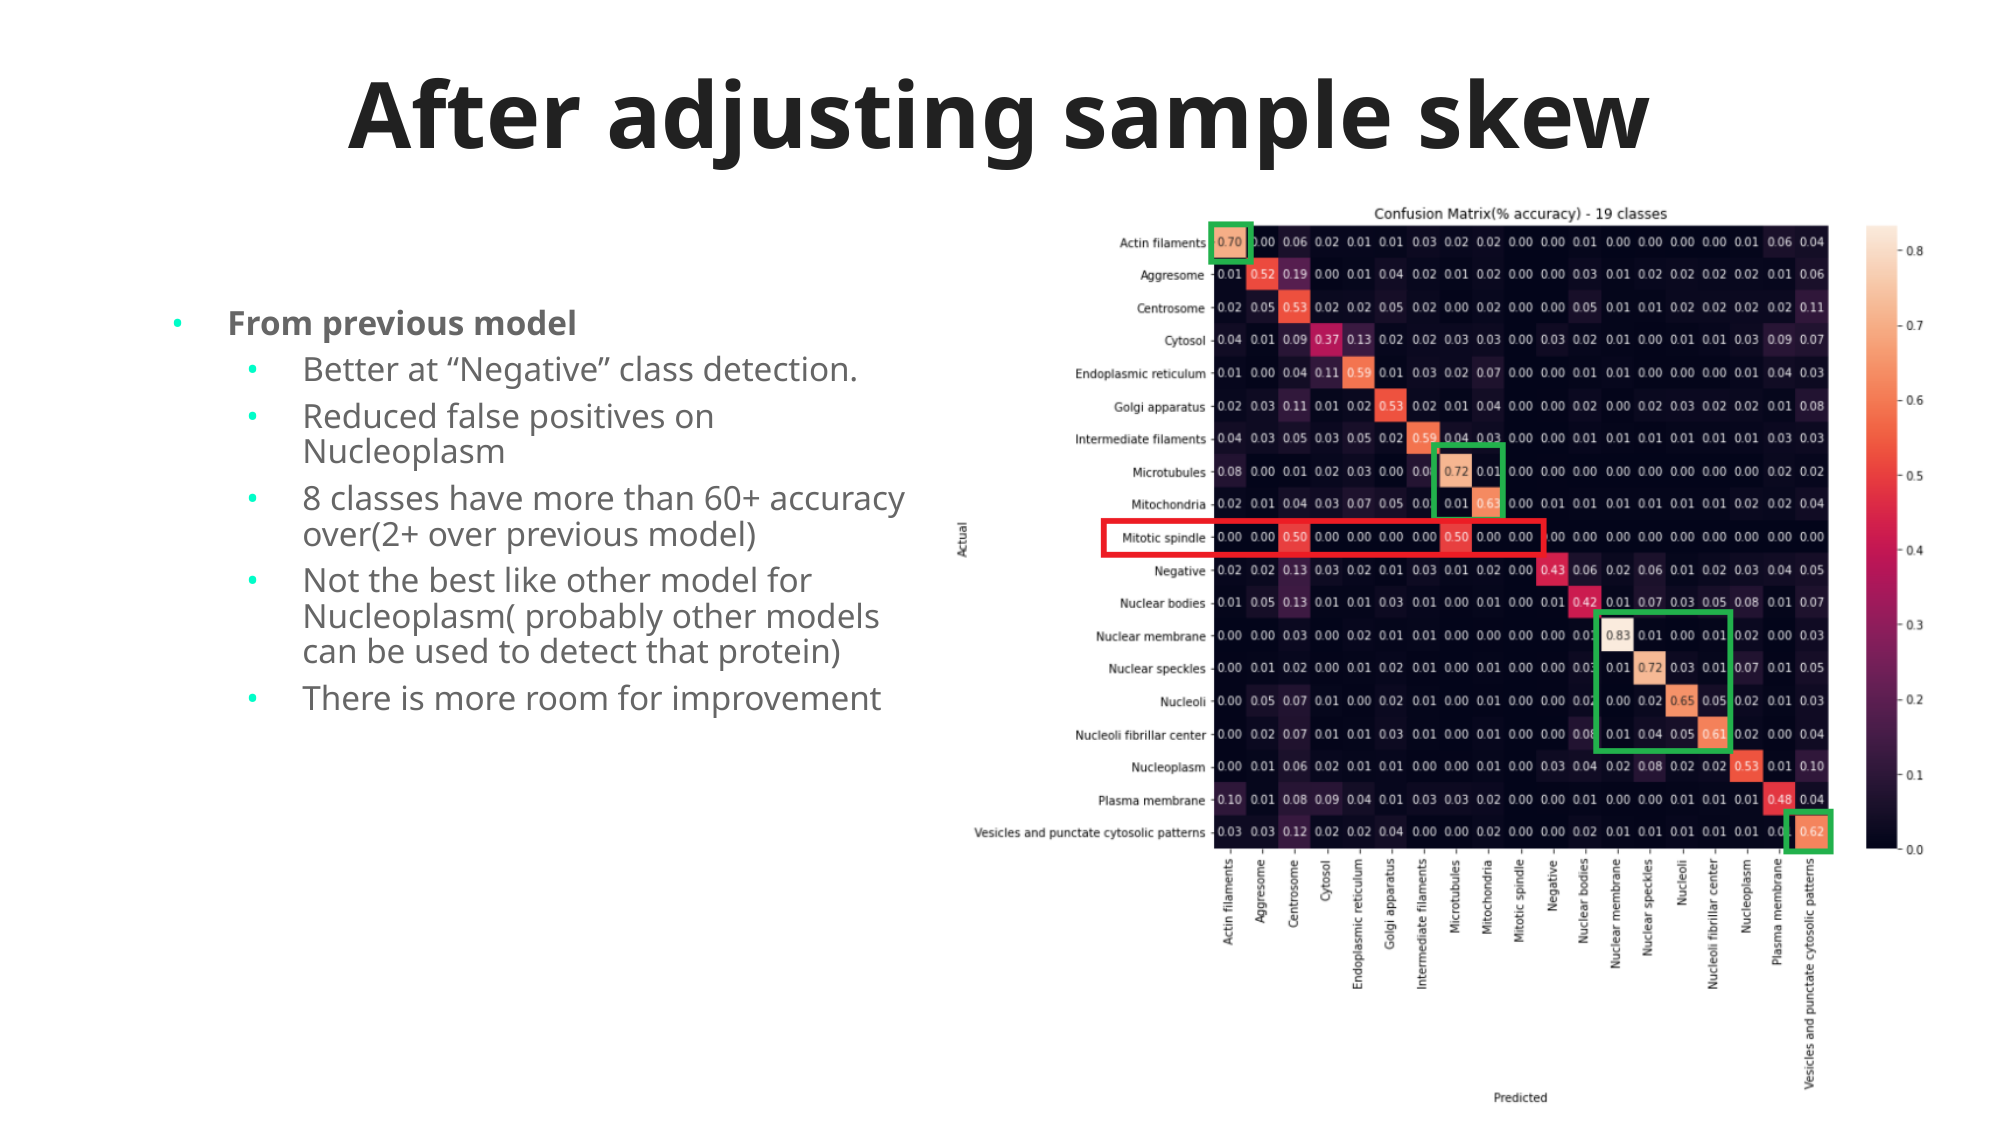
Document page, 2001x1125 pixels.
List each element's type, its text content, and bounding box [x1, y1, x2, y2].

title After adjusting sample skew [137, 59, 1863, 179]
picture [947, 204, 1934, 1109]
list From previous model Better at “Negative” class detection. Reduced false positives on Nucleoplasm 8 classes have more than 60+ accuracy over(2+ over previous model) Not the best like other model for Nucleoplasm( probably other models can be used to detect that protein) There is more room for improvement [137, 299, 926, 1014]
